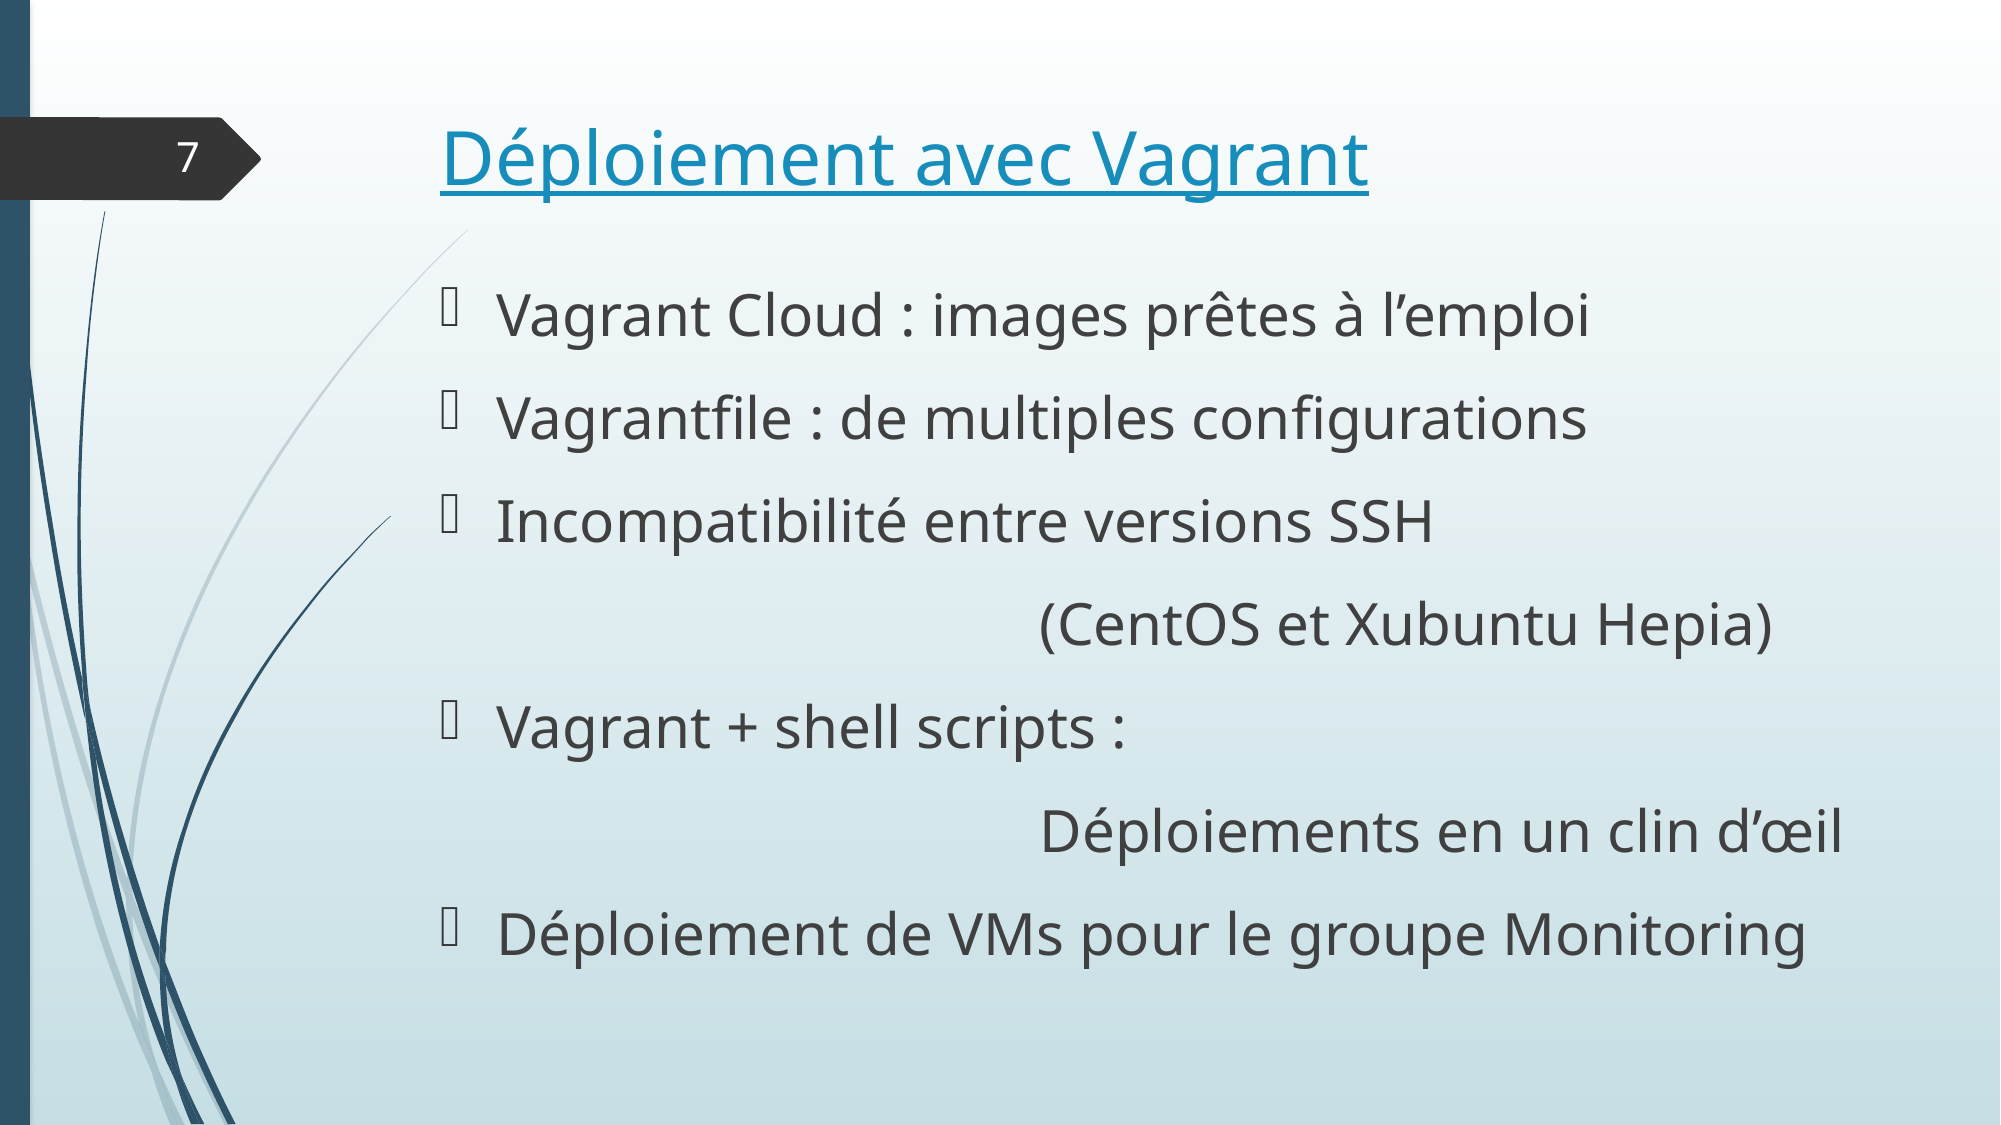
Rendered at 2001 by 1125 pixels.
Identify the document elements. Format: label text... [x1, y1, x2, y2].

title Déploiement avec Vagrant [425, 102, 1888, 270]
list Vagrant Cloud : images prêtes à l’emploi Vagrantfile : de multiples configurations Incompatibilité entre versions SSH (CentOS et Xubuntu Hepia) Vagrant + shell scripts : Déploiements en un clin d’œil Déploiement de VMs pour le groupe Monitoring [424, 270, 1888, 1041]
slide_number 6 [87, 129, 216, 190]
